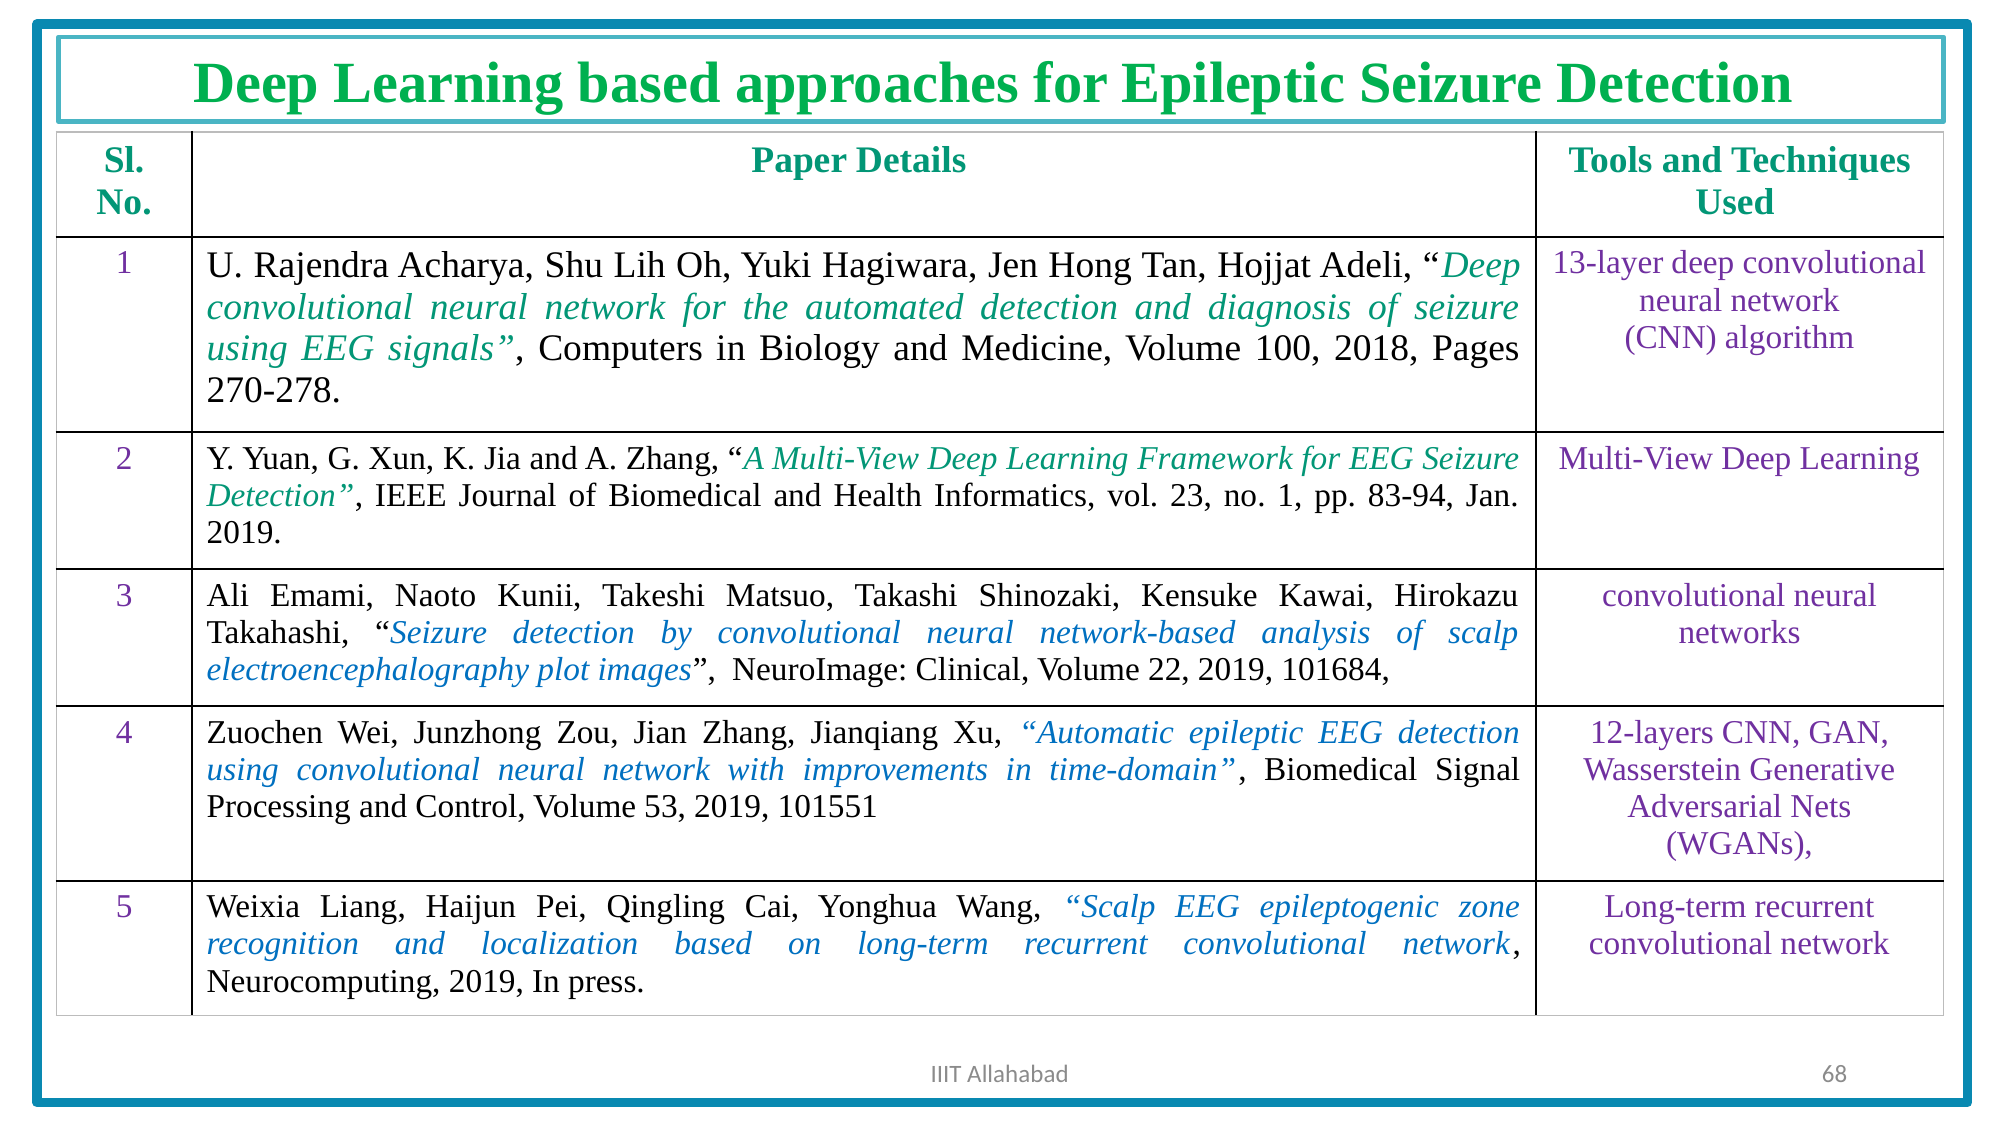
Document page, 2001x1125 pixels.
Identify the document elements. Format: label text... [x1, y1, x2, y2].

slide_number 68 [1412, 1042, 1863, 1103]
table_cell 2 [57, 412, 191, 547]
table_cell 13-layer deep convolutional neural network (CNN) algorithm [1537, 231, 1943, 410]
table_cell U. Rajendra Acharya, Shu Lih Oh, Yuki Hagiwara, Jen Hong Tan, Hojjat Adeli, “Deep convolutional neural network for the automated detection and diagnosis of seizure using EEG signals”, Computers in Biology and Medicine, Volume 100, 2018, Pages 270-278. [193, 231, 1535, 410]
text_box [36, 23, 1968, 1103]
table_cell 5 [57, 849, 191, 973]
table_cell 3 [57, 549, 191, 684]
table_cell Long-term recurrent convolutional network [1537, 849, 1943, 973]
table_header Tools and Techniques Used [1537, 133, 1943, 229]
table_cell Ali Emami, Naoto Kunii, Takeshi Matsuo, Takashi Shinozaki, Kensuke Kawai, Hirokazu Takahashi, “Seizure detection by convolutional neural network-based analysis of scalp electroencephalography plot images”, NeuroImage: Clinical, Volume 22, 2019, 101684, [193, 549, 1535, 684]
table_cell Weixia Liang, Haijun Pei, Qingling Cai, Yonghua Wang, “Scalp EEG epileptogenic zone recognition and localization based on long-term recurrent convolutional network, Neurocomputing, 2019, In press. [193, 849, 1535, 973]
table_cell 4 [57, 686, 191, 847]
table_header Sl. No. [57, 133, 191, 229]
table_cell Zuochen Wei, Junzhong Zou, Jian Zhang, Jianqiang Xu, “Automatic epileptic EEG detection using convolutional neural network with improvements in time-domain”, Biomedical Signal Processing and Control, Volume 53, 2019, 101551 [193, 686, 1535, 847]
table_header Paper Details [193, 133, 1535, 229]
table_cell Multi-View Deep Learning [1537, 412, 1943, 547]
text_box Deep Learning based approaches for Epileptic Seizure Detection [58, 36, 1944, 122]
table_cell 1 [57, 231, 191, 410]
table_cell Y. Yuan, G. Xun, K. Jia and A. Zhang, “A Multi-View Deep Learning Framework for EEG Seizure Detection”, IEEE Journal of Biomedical and Health Informatics, vol. 23, no. 1, pp. 83-94, Jan. 2019. [193, 412, 1535, 547]
table_cell 12-layers CNN, GAN, Wasserstein Generative Adversarial Nets (WGANs), [1537, 686, 1943, 847]
table_cell convolutional neural networks [1537, 549, 1943, 684]
